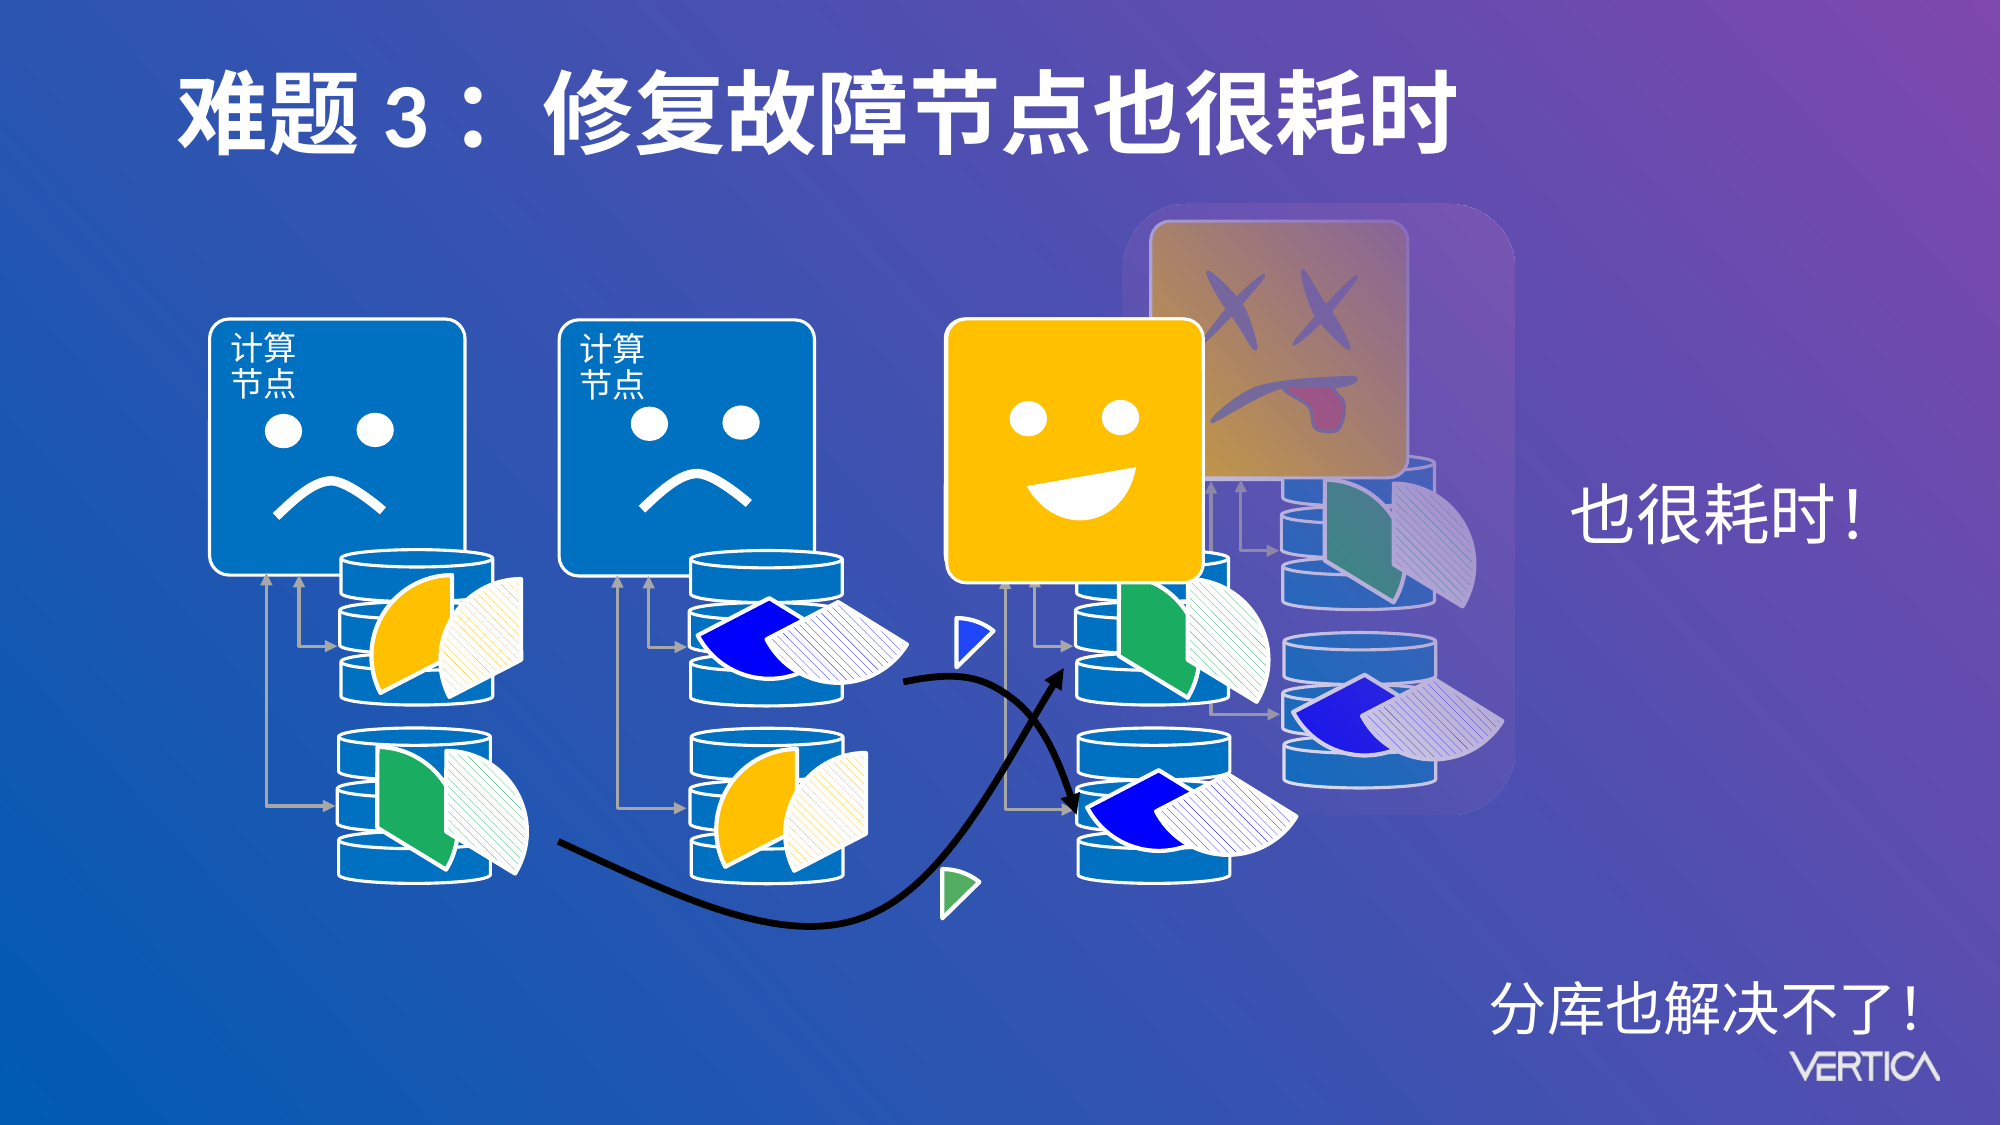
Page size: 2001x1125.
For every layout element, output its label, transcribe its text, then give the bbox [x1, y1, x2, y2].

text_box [945, 318, 1229, 706]
text_box [1037, 707, 1059, 757]
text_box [1121, 203, 1515, 815]
text_box [940, 866, 982, 921]
text_box [264, 706, 336, 813]
picture [1789, 1051, 1940, 1081]
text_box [1076, 727, 1231, 884]
text_box 分库也解决不了！ [1474, 964, 2000, 1050]
text_box 也很耗时！ [1555, 465, 1919, 561]
text_box [902, 674, 1076, 815]
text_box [336, 727, 491, 884]
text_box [689, 728, 844, 884]
text_box [1026, 706, 1044, 719]
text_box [632, 406, 759, 510]
text_box [843, 602, 909, 685]
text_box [266, 414, 393, 517]
text_box [493, 576, 524, 677]
text_box [615, 707, 684, 810]
text_box 难题3：修复故障节点也很耗时 [161, 61, 1789, 174]
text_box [946, 318, 1204, 584]
text_box [1231, 815, 1299, 857]
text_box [209, 318, 493, 706]
text_box [557, 710, 1009, 929]
text_box [1003, 764, 1071, 816]
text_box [558, 319, 843, 707]
text_box [491, 761, 529, 876]
